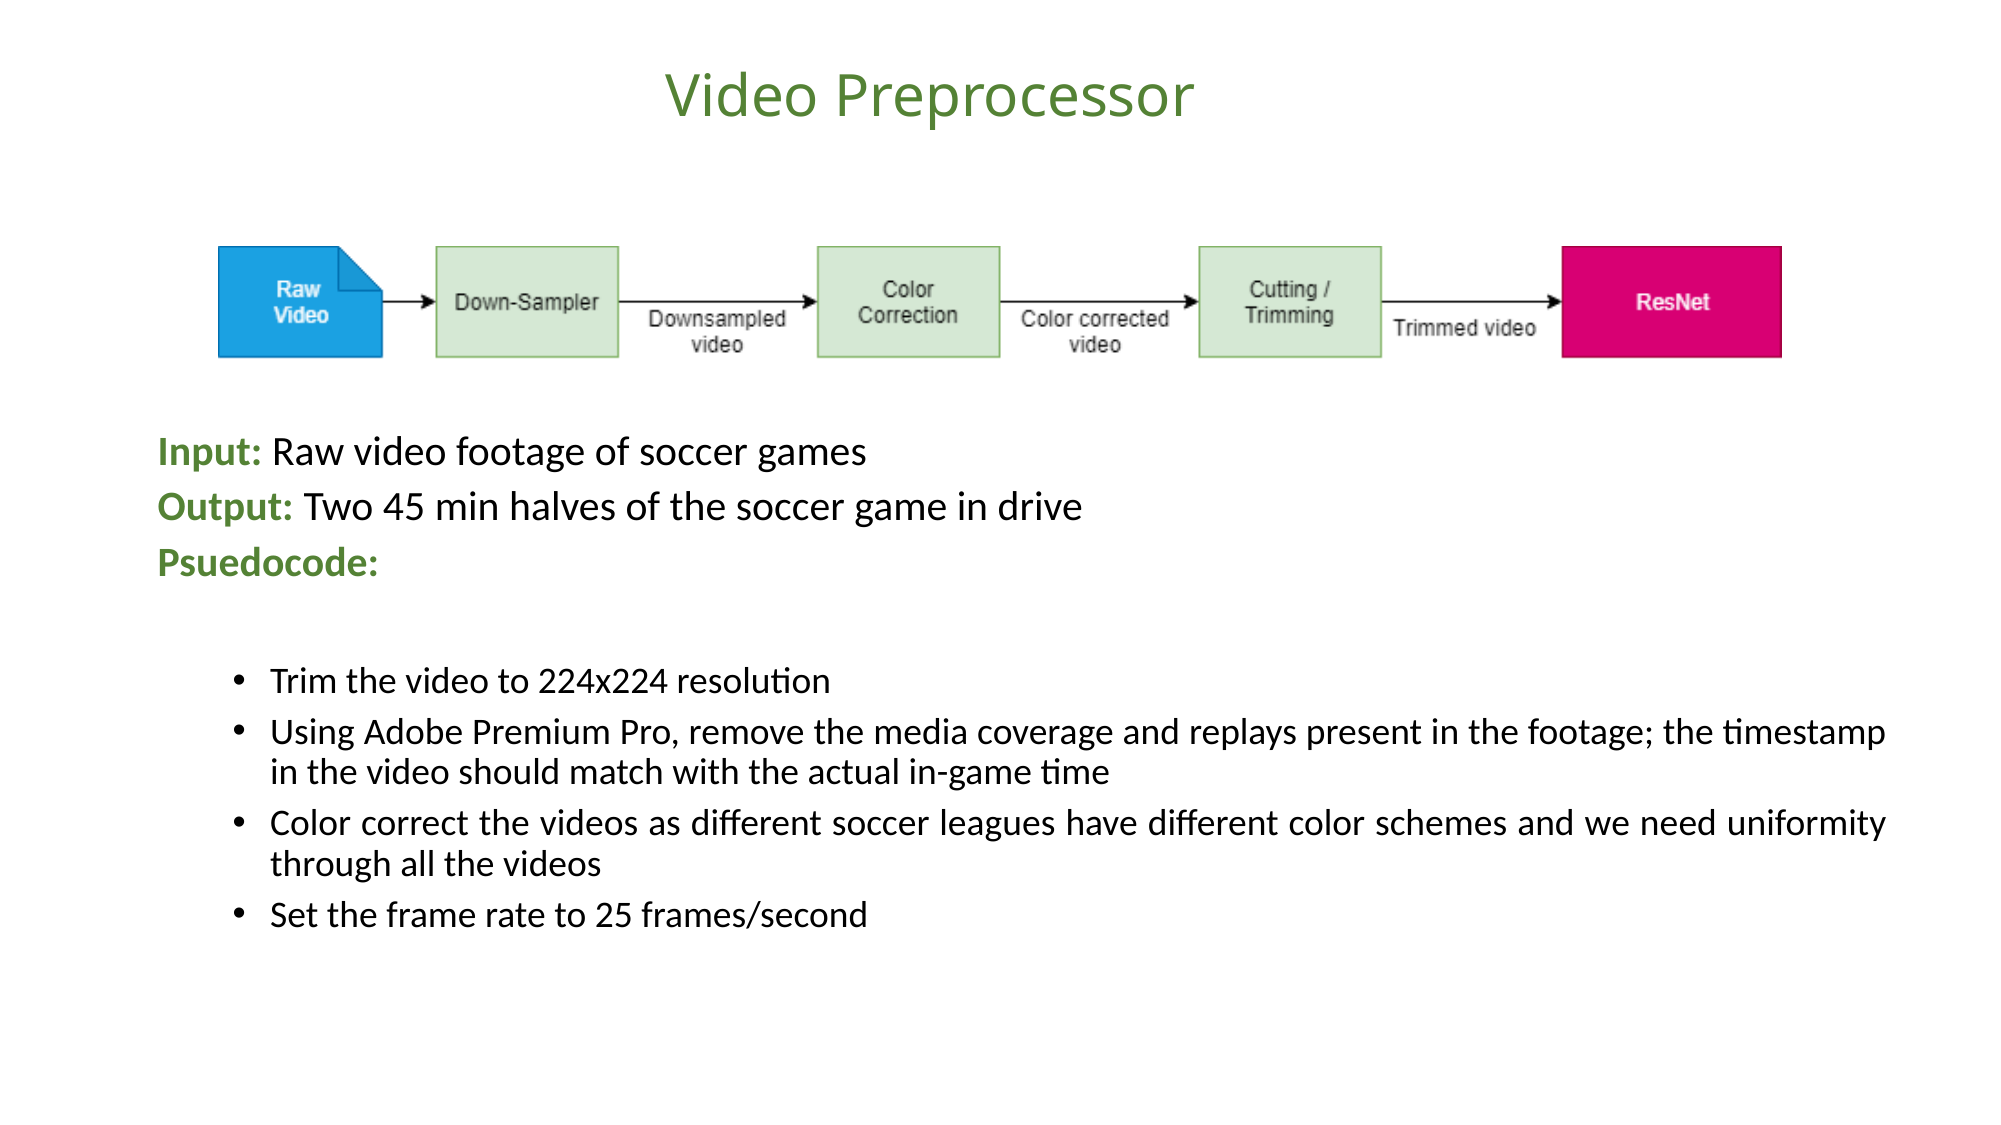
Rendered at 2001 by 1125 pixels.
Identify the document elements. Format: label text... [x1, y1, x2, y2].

title Video Preprocessor [67, 47, 1793, 148]
list Input: Raw video footage of soccer games Output: Two 45 min halves of the soccer game in drive Psuedocode: Trim the video to 224x224 resolution Using Adobe Premium Pro, remove the media coverage and replays present in the footage; the timestamp in the video should match with the actual in-game time Color correct the videos as different soccer leagues have different color schemes and we need uniformity through all the videos Set the frame rate to 25 frames/second [67, 422, 1904, 1057]
picture [218, 246, 1782, 373]
